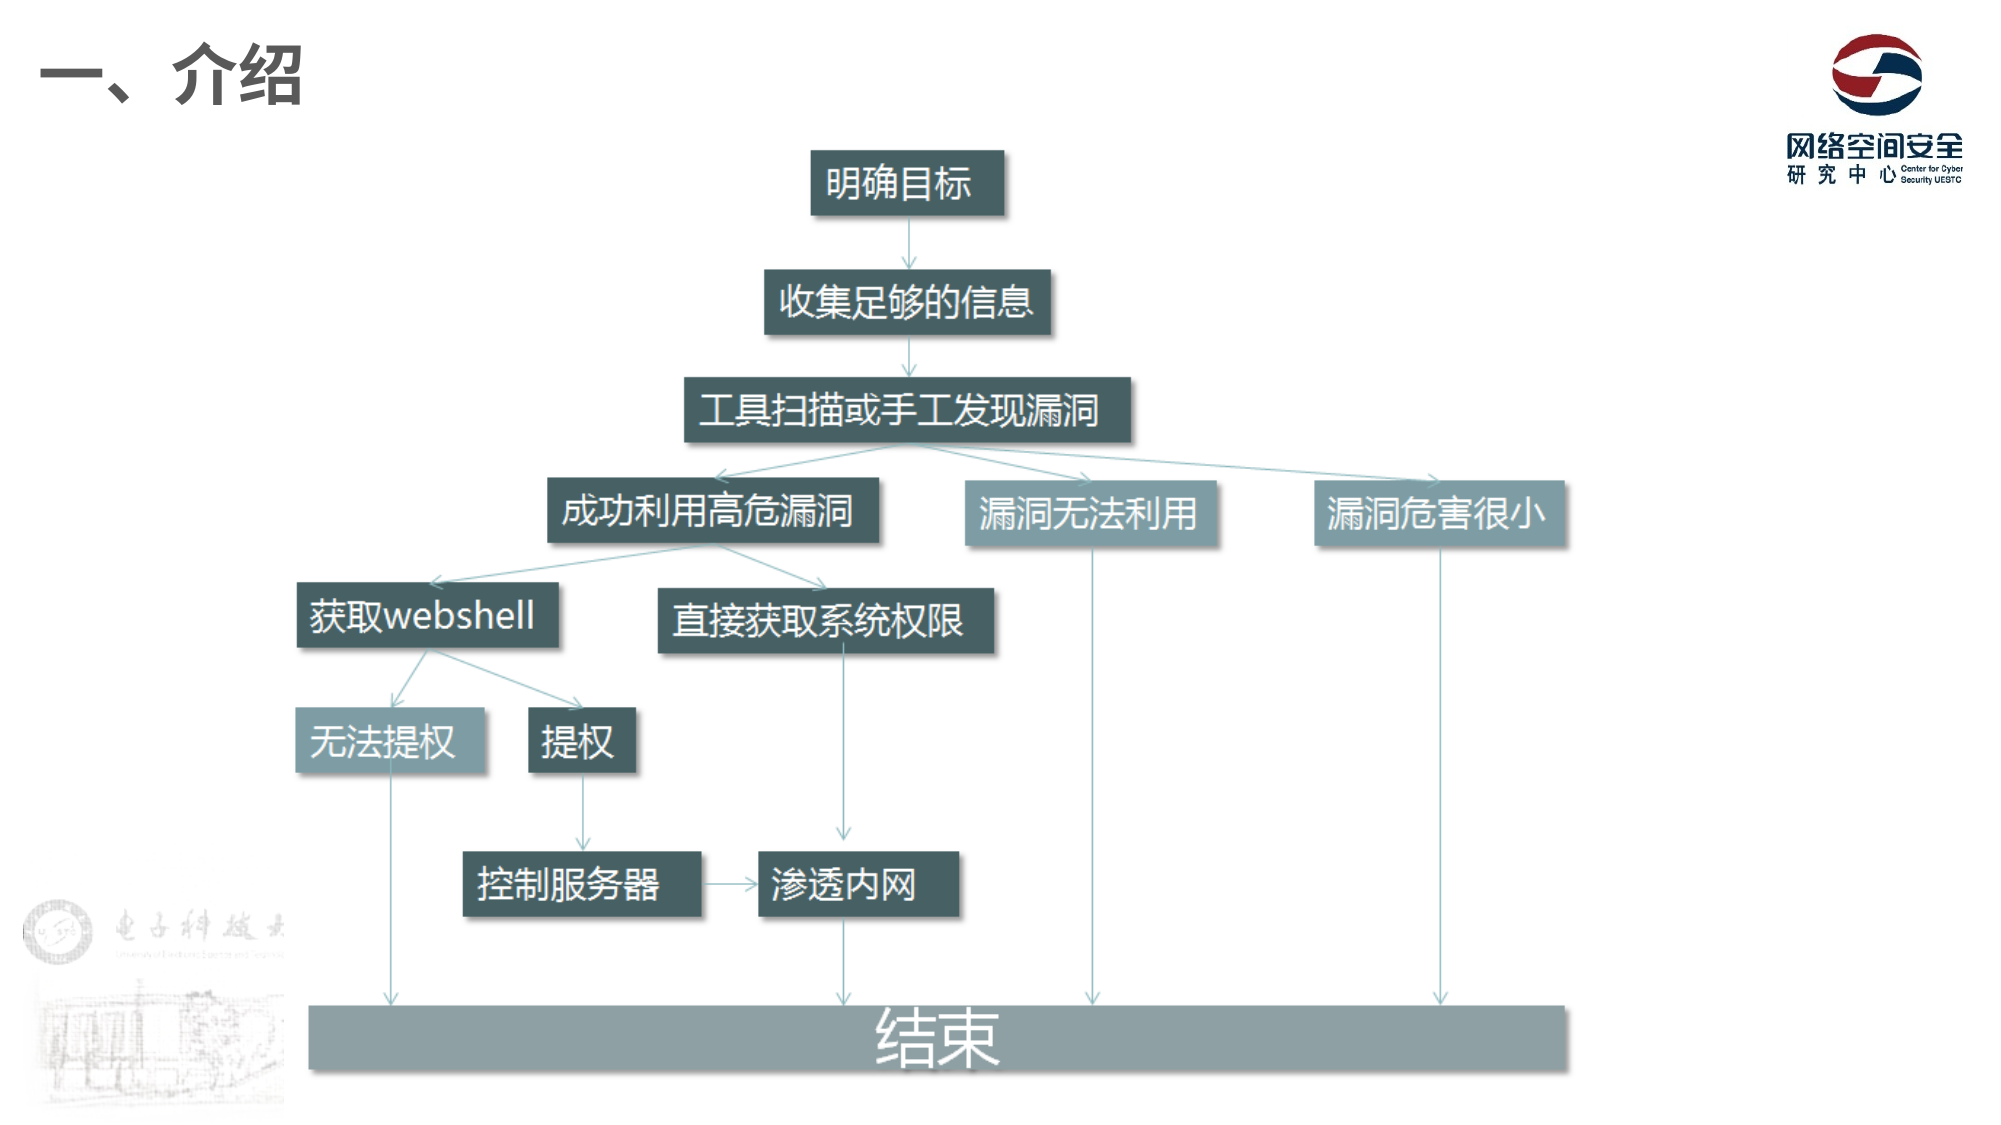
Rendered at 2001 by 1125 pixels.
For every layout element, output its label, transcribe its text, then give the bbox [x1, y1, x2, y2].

text_box 一、介绍 [23, 25, 1678, 121]
picture [284, 146, 1581, 1125]
picture [1787, 26, 1963, 191]
